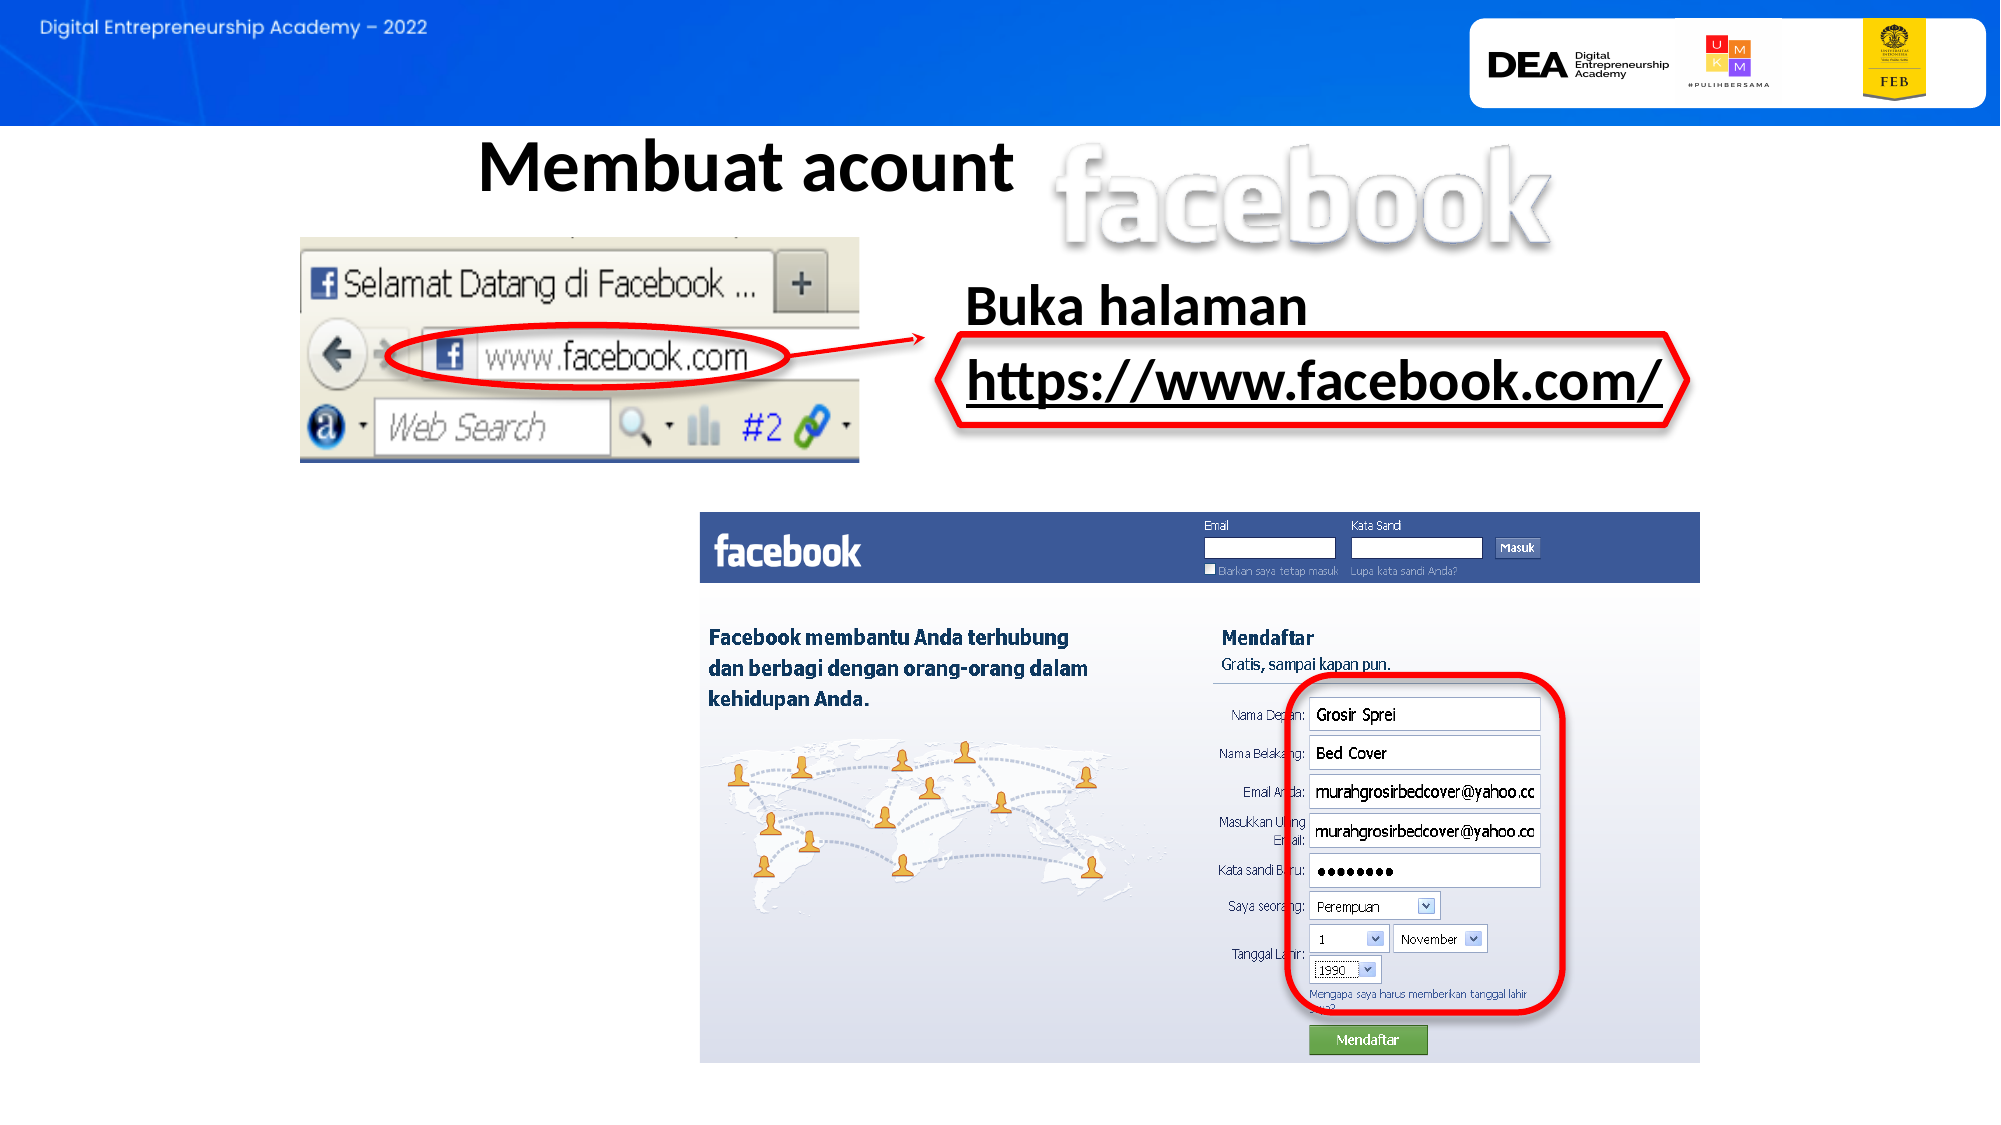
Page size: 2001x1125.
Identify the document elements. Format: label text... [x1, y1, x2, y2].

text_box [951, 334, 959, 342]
picture [0, 0, 2000, 276]
text_box Membuat acount [462, 108, 1081, 214]
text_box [1451, 10, 1987, 115]
text_box [937, 334, 1688, 425]
picture [299, 237, 860, 463]
text_box https://www.facebook.com/ [1666, 334, 1755, 420]
text_box Buka halaman [950, 259, 1362, 344]
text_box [787, 337, 926, 357]
picture [699, 512, 1701, 1063]
